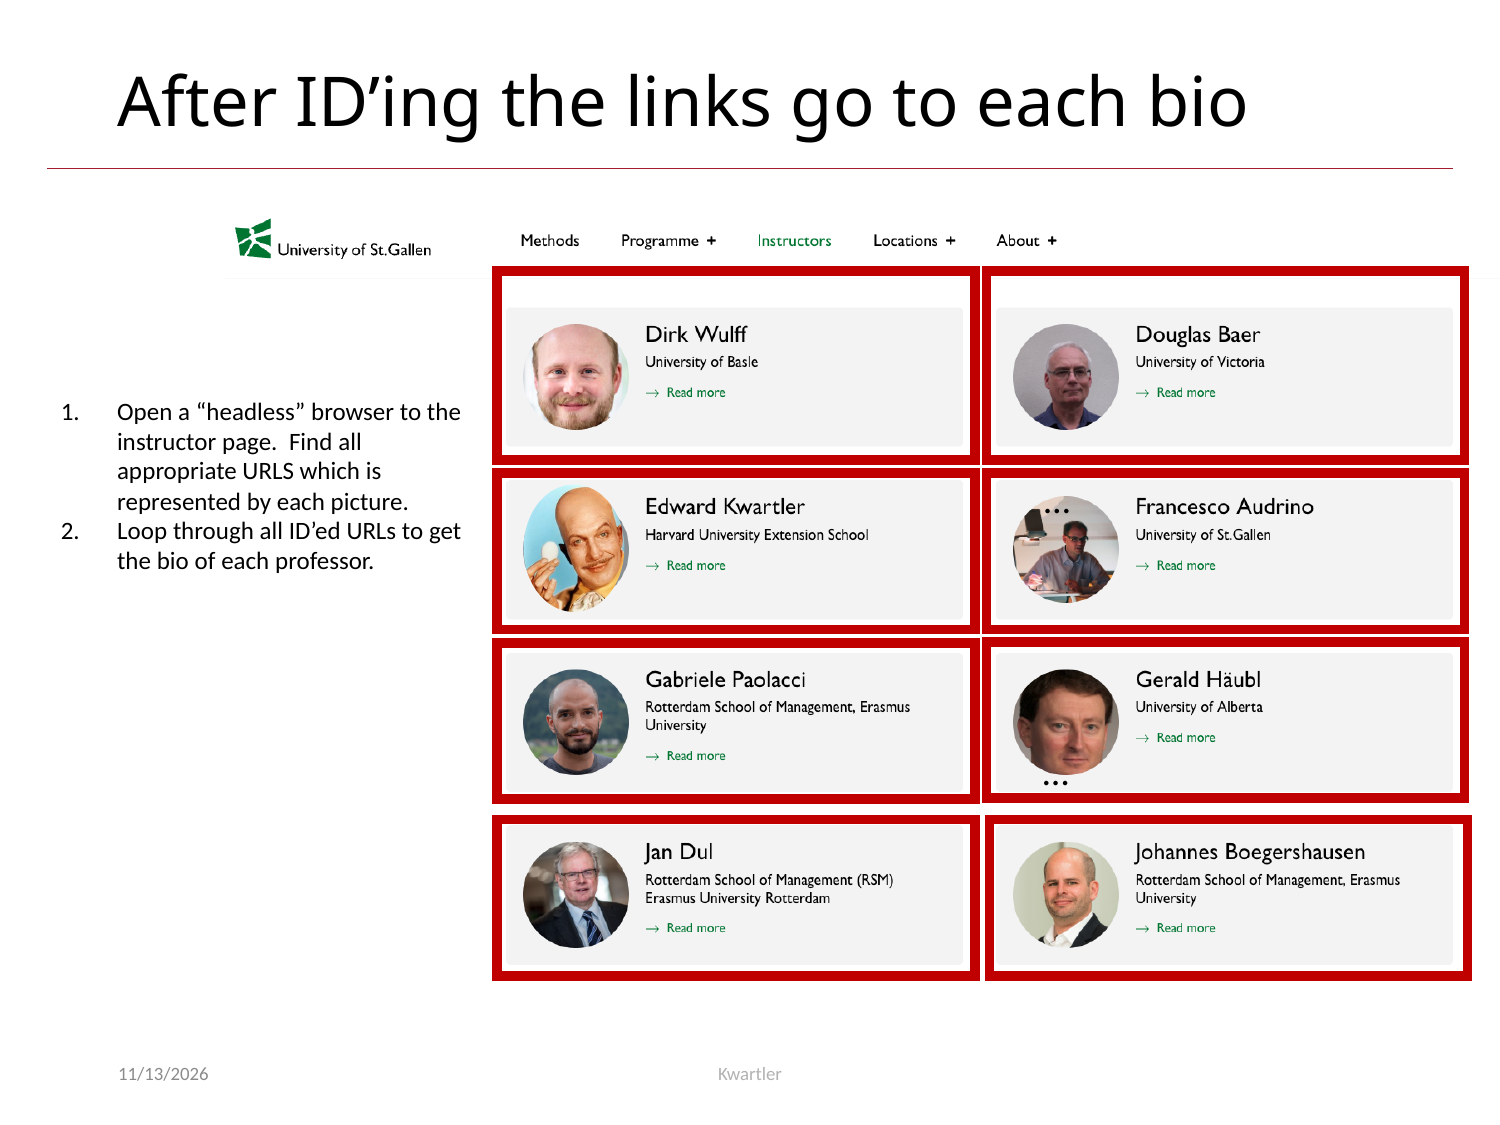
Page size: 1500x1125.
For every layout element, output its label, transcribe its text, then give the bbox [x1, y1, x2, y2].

title After ID’ing the links go to each bio [103, 59, 1397, 157]
text_box [988, 971, 1468, 977]
footer Kwartler [496, 1042, 1004, 1103]
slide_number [103, 1042, 441, 1103]
picture [224, 209, 1500, 971]
text_box Open a “headless” browser to the instructor page. Find all appropriate URLS which is represented by each picture. Loop through all ID’ed URLs to get the bio of each professor. [46, 387, 224, 613]
text_box [496, 971, 976, 977]
